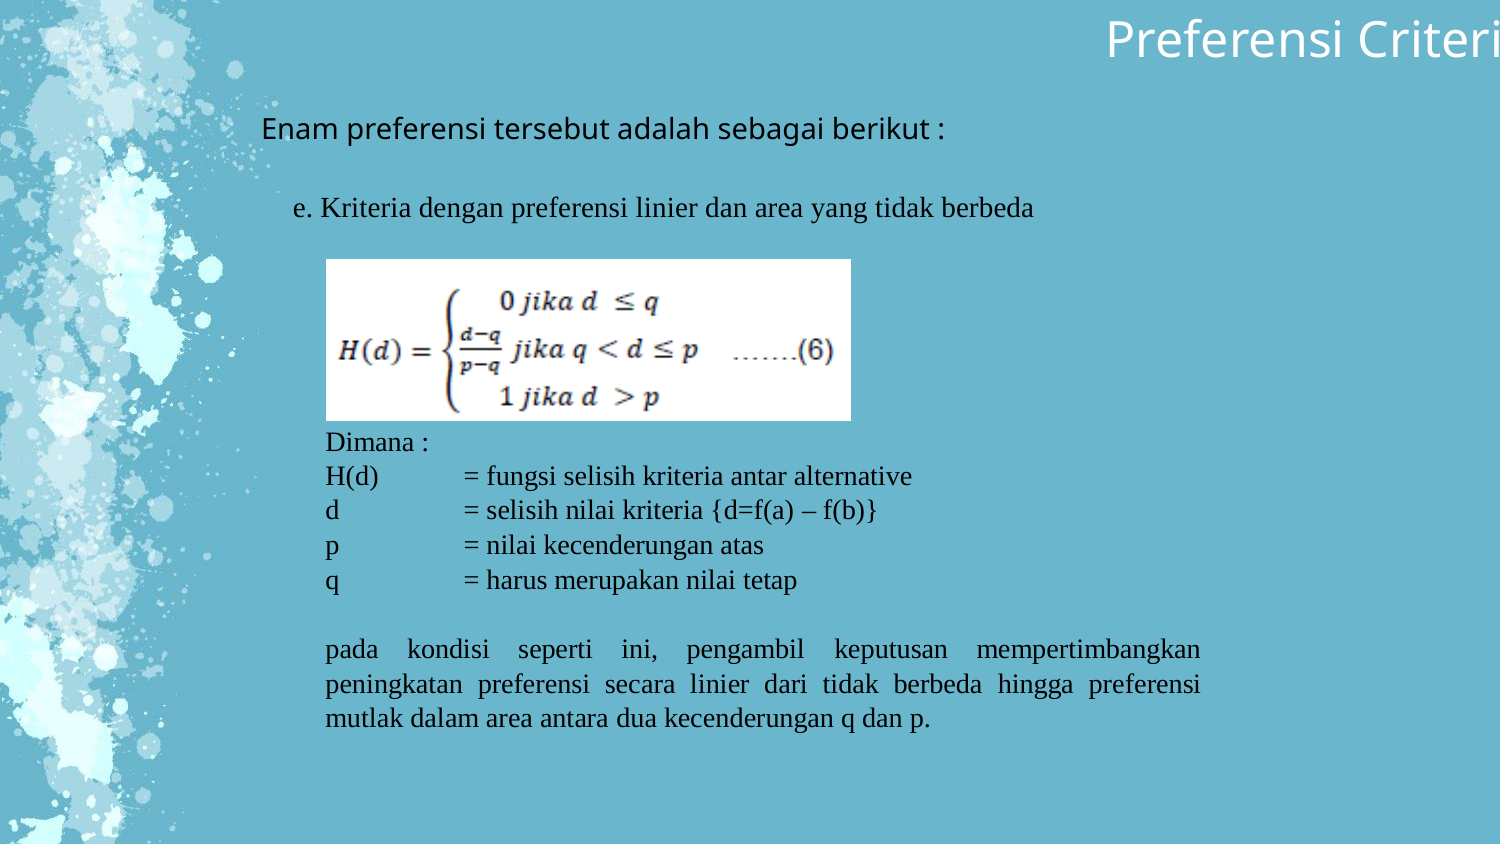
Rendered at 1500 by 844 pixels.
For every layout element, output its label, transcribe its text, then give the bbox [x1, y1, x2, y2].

text_box e. Kriteria dengan preferensi linier dan area yang tidak berbeda [278, 180, 1050, 231]
text_box Preferensi Criteria [1090, 0, 1500, 75]
picture [0, 0, 1500, 844]
text_box Enam preferensi tersebut adalah sebagai berikut : [246, 102, 1328, 153]
